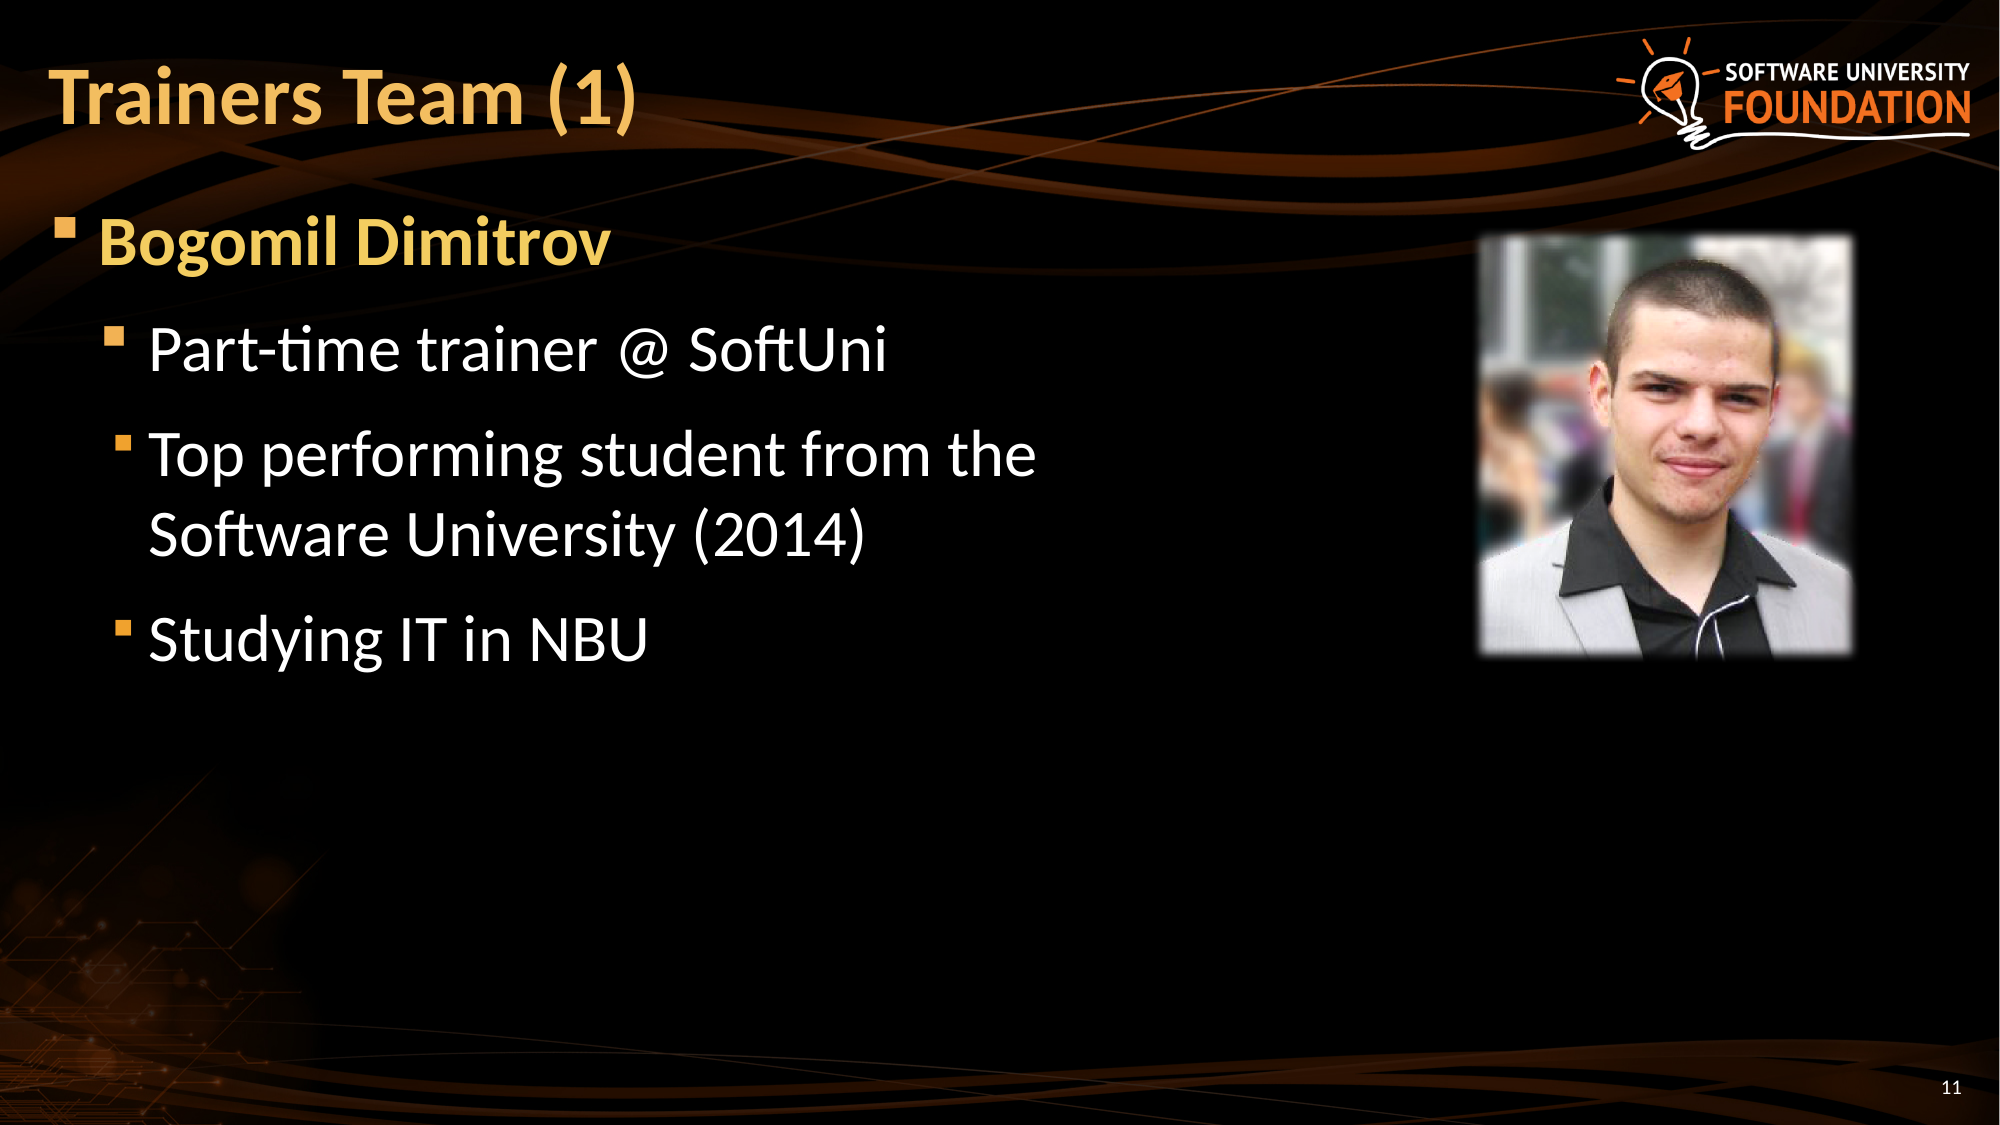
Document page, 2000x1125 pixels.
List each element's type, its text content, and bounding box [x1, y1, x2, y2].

list Bogomil Dimitrov Part-time trainer @ SoftUni Top performing student from the Software University (2014) Studying IT in NBU [31, 189, 1213, 1103]
picture [0, 0, 2000, 1125]
title Trainers Team (1) [30, 6, 1602, 189]
slide_number 11 [1897, 1070, 1968, 1103]
